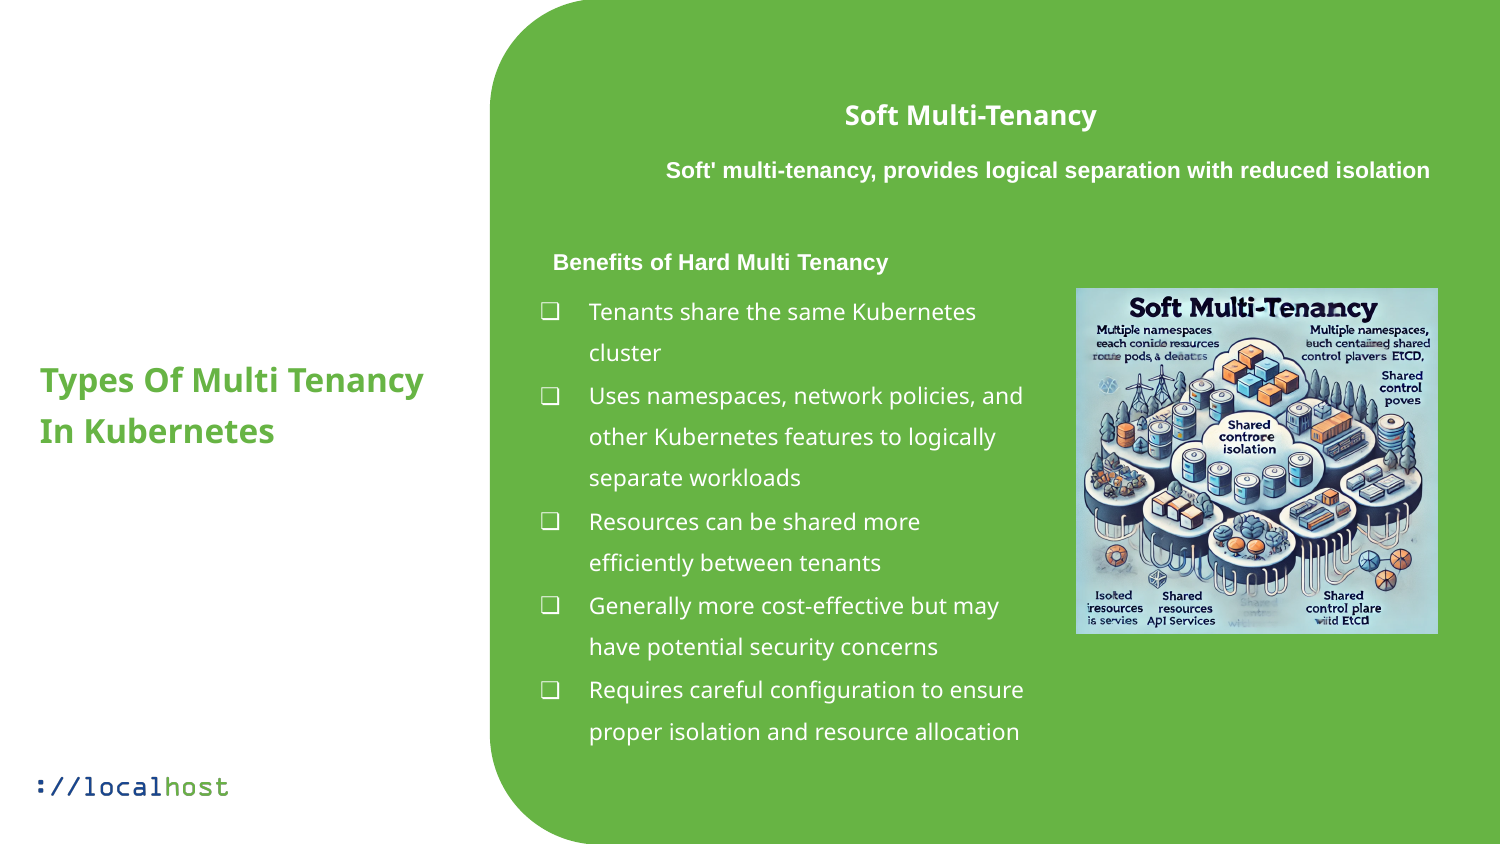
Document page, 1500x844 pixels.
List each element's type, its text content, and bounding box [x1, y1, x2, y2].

text_box Soft' multi-tenancy, provides logical separation with reduced isolation [650, 142, 1451, 198]
subtitle Benefits of Hard Multi Tenancy Tenants share the same Kubernetes cluster Uses namespaces, network policies, and other Kubernetes features to logically separate workloads Resources can be shared more efficiently between tenants Generally more cost-effective but may have potential security concerns Requires careful configuration to ensure proper isolation and resource allocation [498, 218, 1047, 755]
picture [24, 731, 250, 844]
text_box [489, 0, 1500, 844]
subtitle Types Of Multi Tenancy In Kubernetes [24, 334, 470, 538]
title Soft Multi-Tenancy [829, 80, 1202, 142]
picture [1076, 287, 1438, 634]
